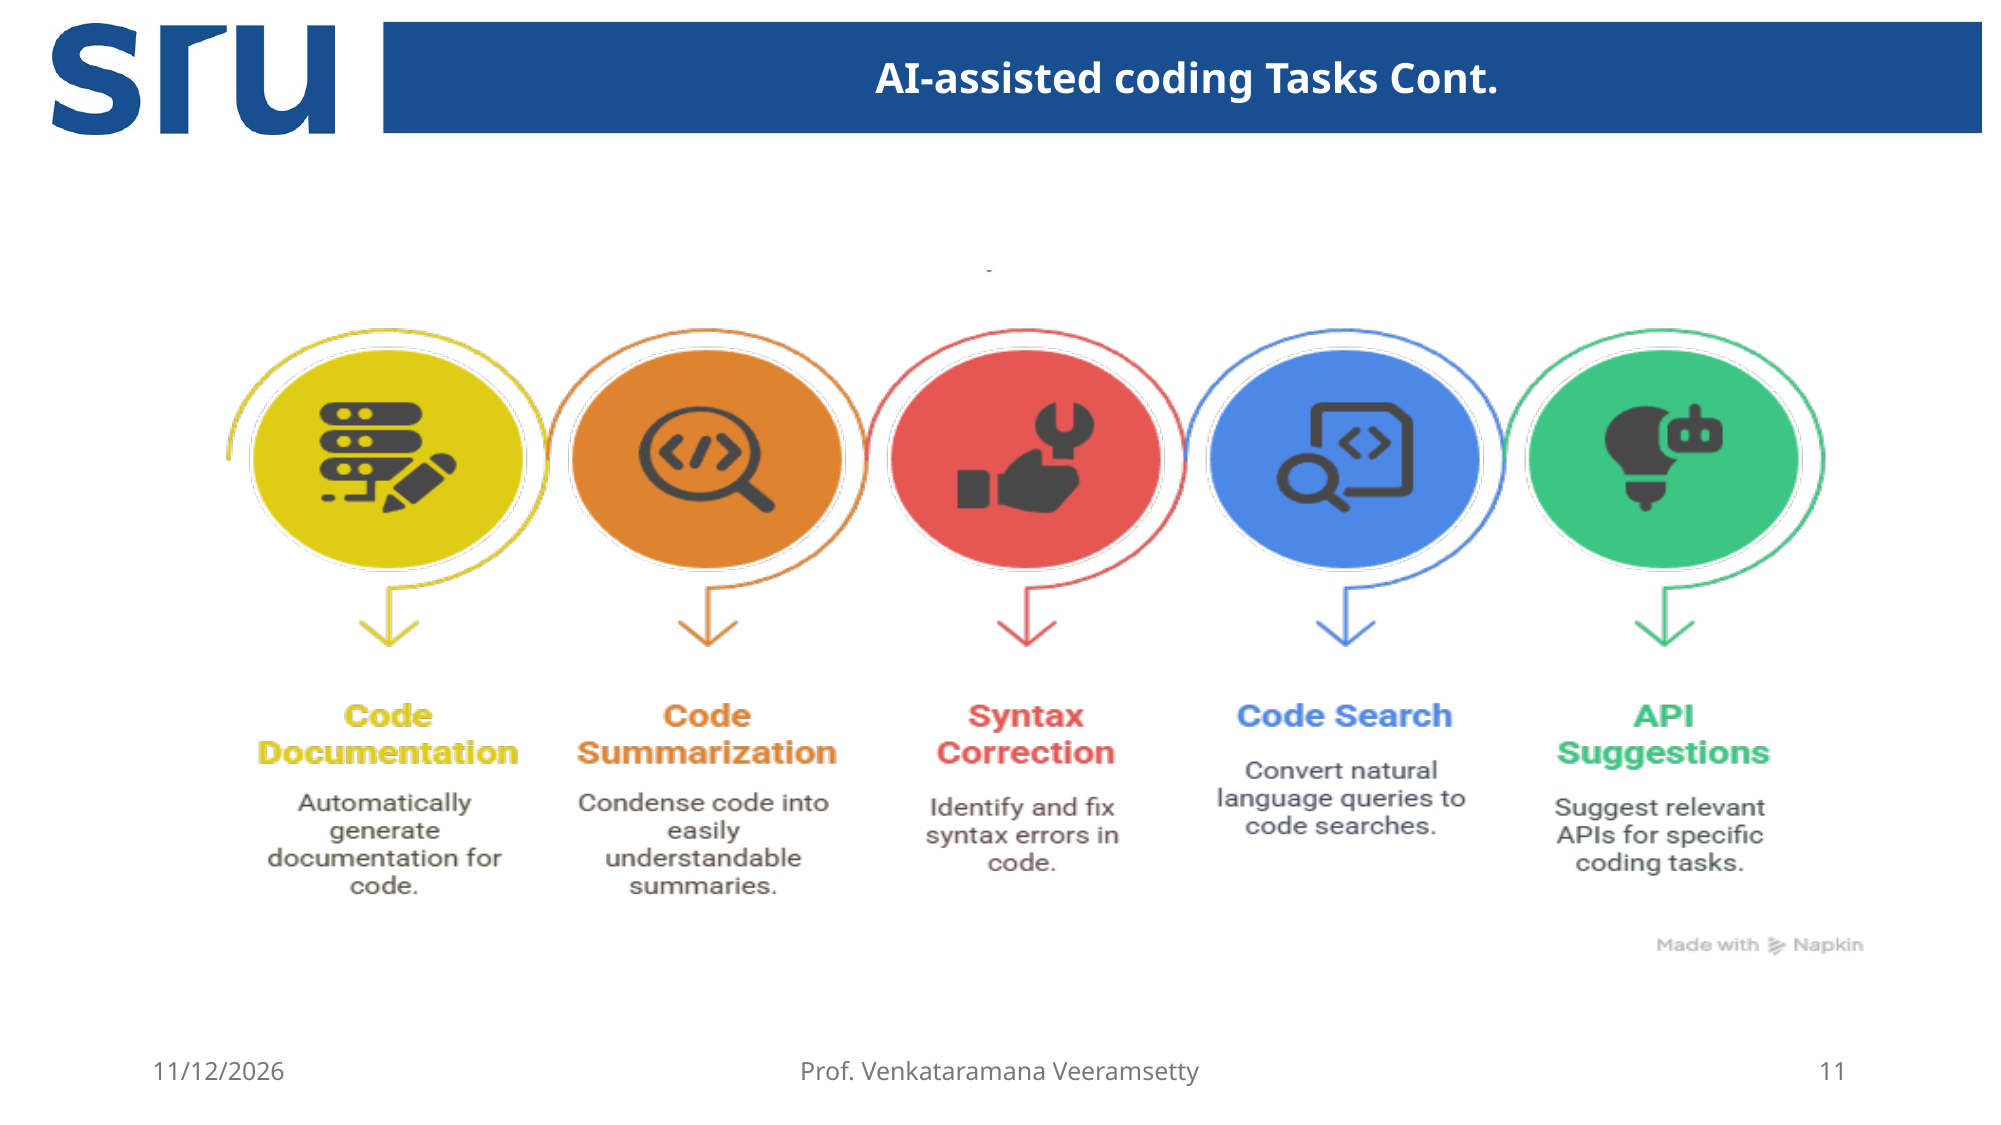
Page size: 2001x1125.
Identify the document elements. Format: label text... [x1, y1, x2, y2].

picture [138, 270, 1892, 975]
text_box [382, 21, 1983, 134]
picture [51, 23, 335, 136]
footer Prof. Venkataramana Veeramsetty [662, 1042, 1338, 1103]
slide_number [137, 1042, 588, 1103]
slide_number 11 [1412, 1042, 1863, 1103]
